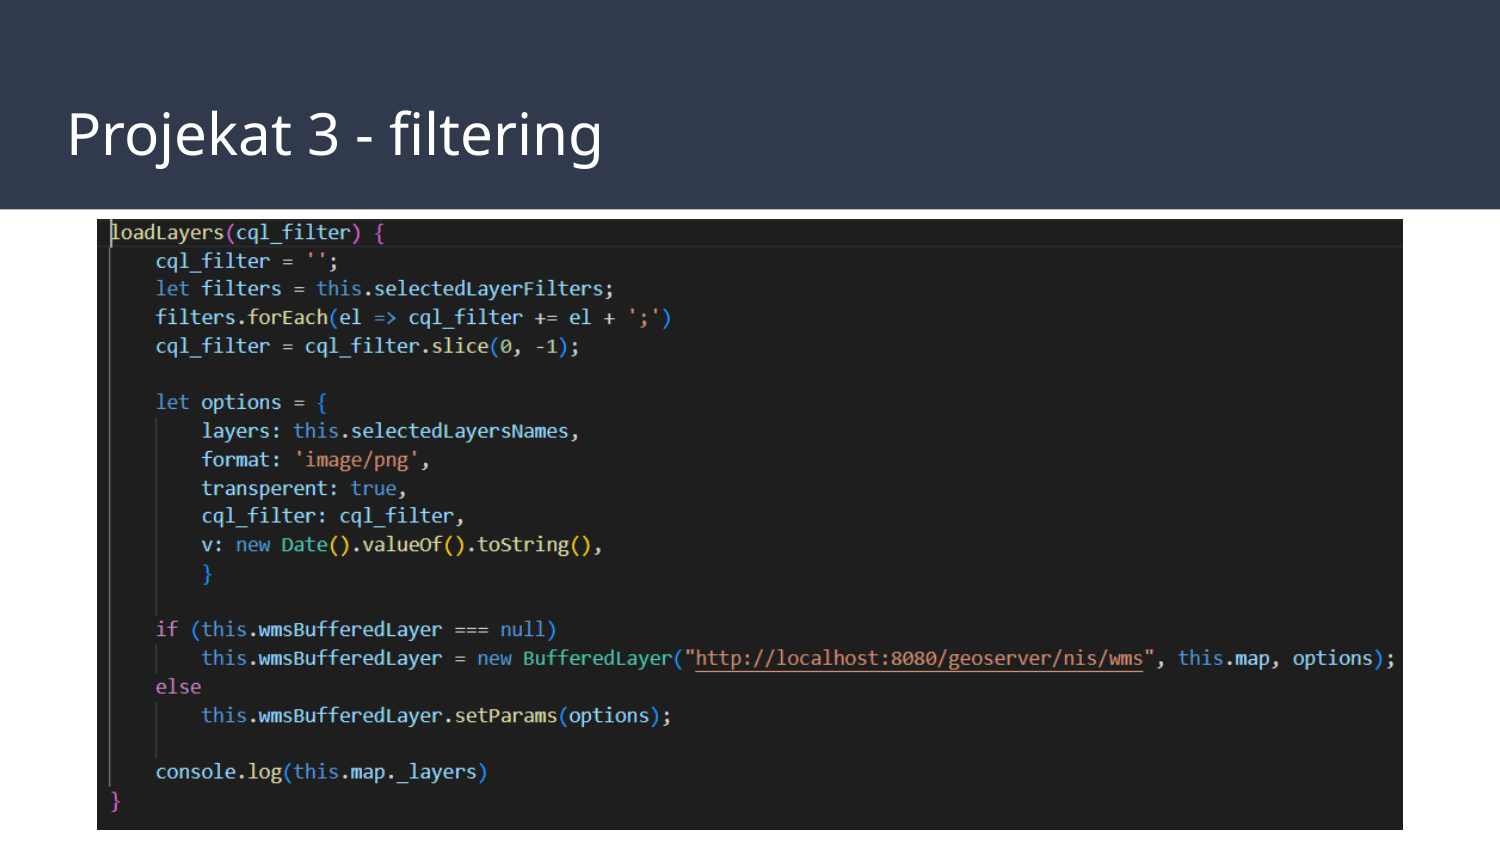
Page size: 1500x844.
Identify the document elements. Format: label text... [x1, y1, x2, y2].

title Projekat 3 - filtering [51, 82, 1449, 185]
picture [97, 219, 1403, 830]
